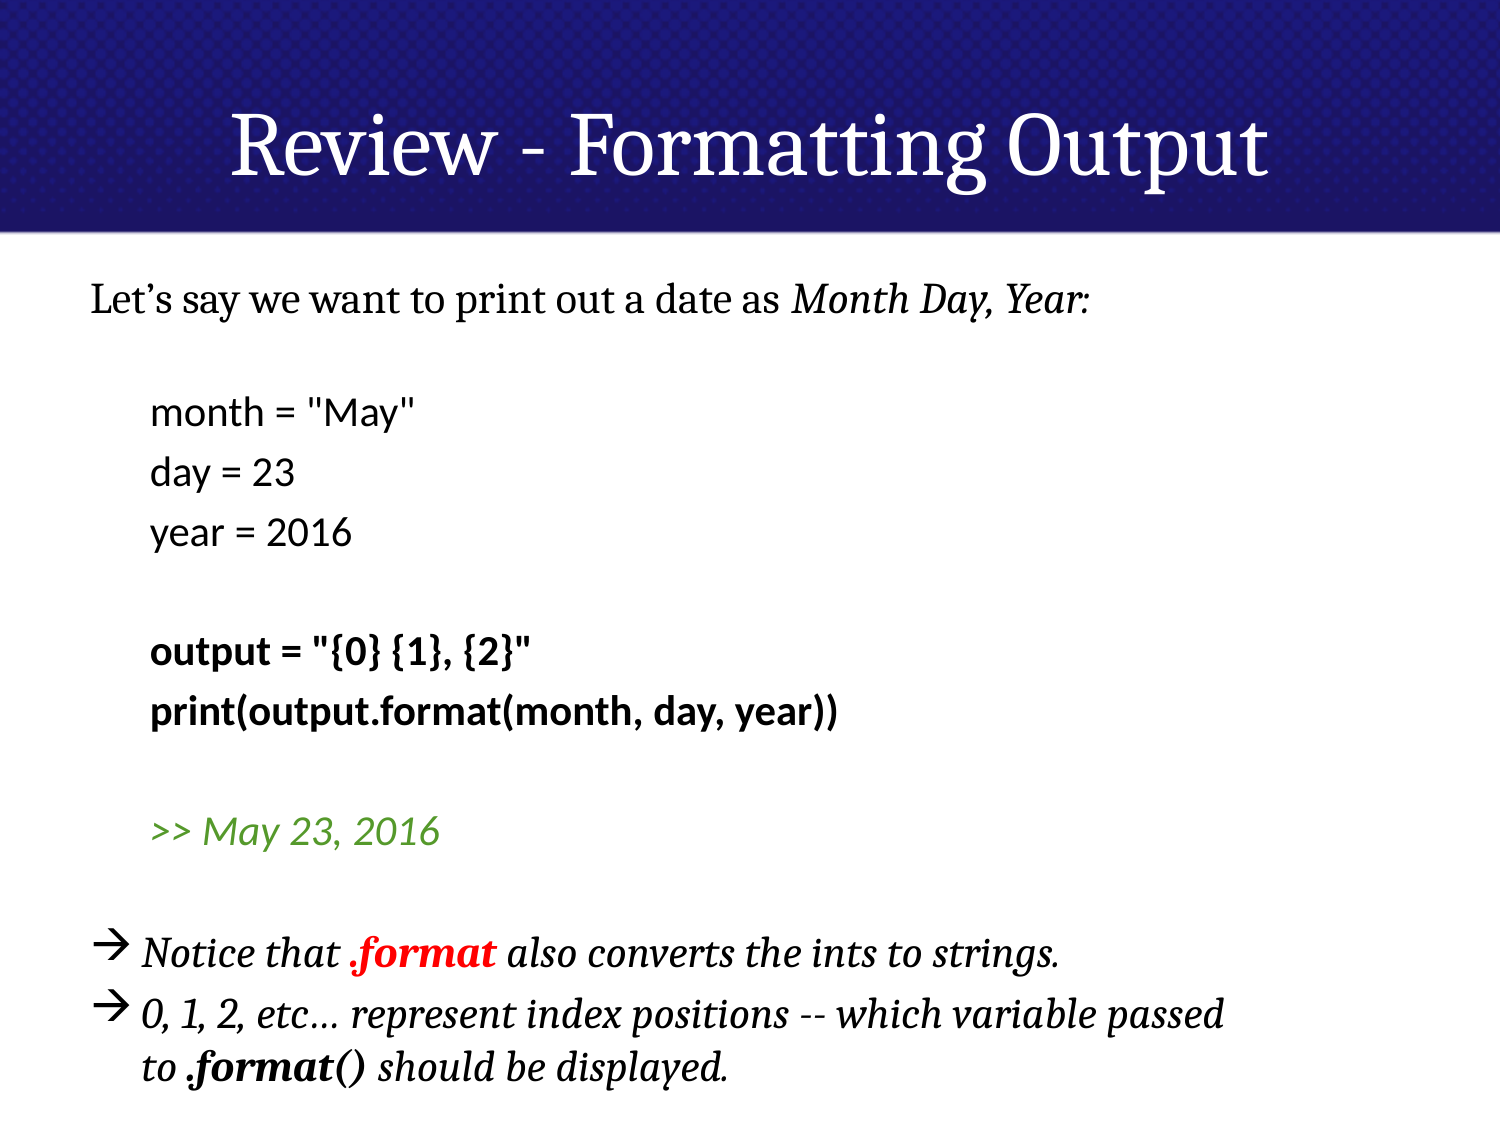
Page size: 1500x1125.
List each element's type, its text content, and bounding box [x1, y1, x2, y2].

list Let’s say we want to print out a date as Month Day, Year: month = "May" day = 23 year = 2016 output = "{0} {1}, {2}" print(output.format(month, day, year)) >> May 23, 2016 Notice that .format also converts the ints to strings. 0, 1, 2, etc… represent index positions -- which variable passed to .format() should be displayed. [75, 262, 1425, 1101]
title Review - Formatting Output [75, 45, 1425, 233]
picture [0, 0, 1500, 1125]
